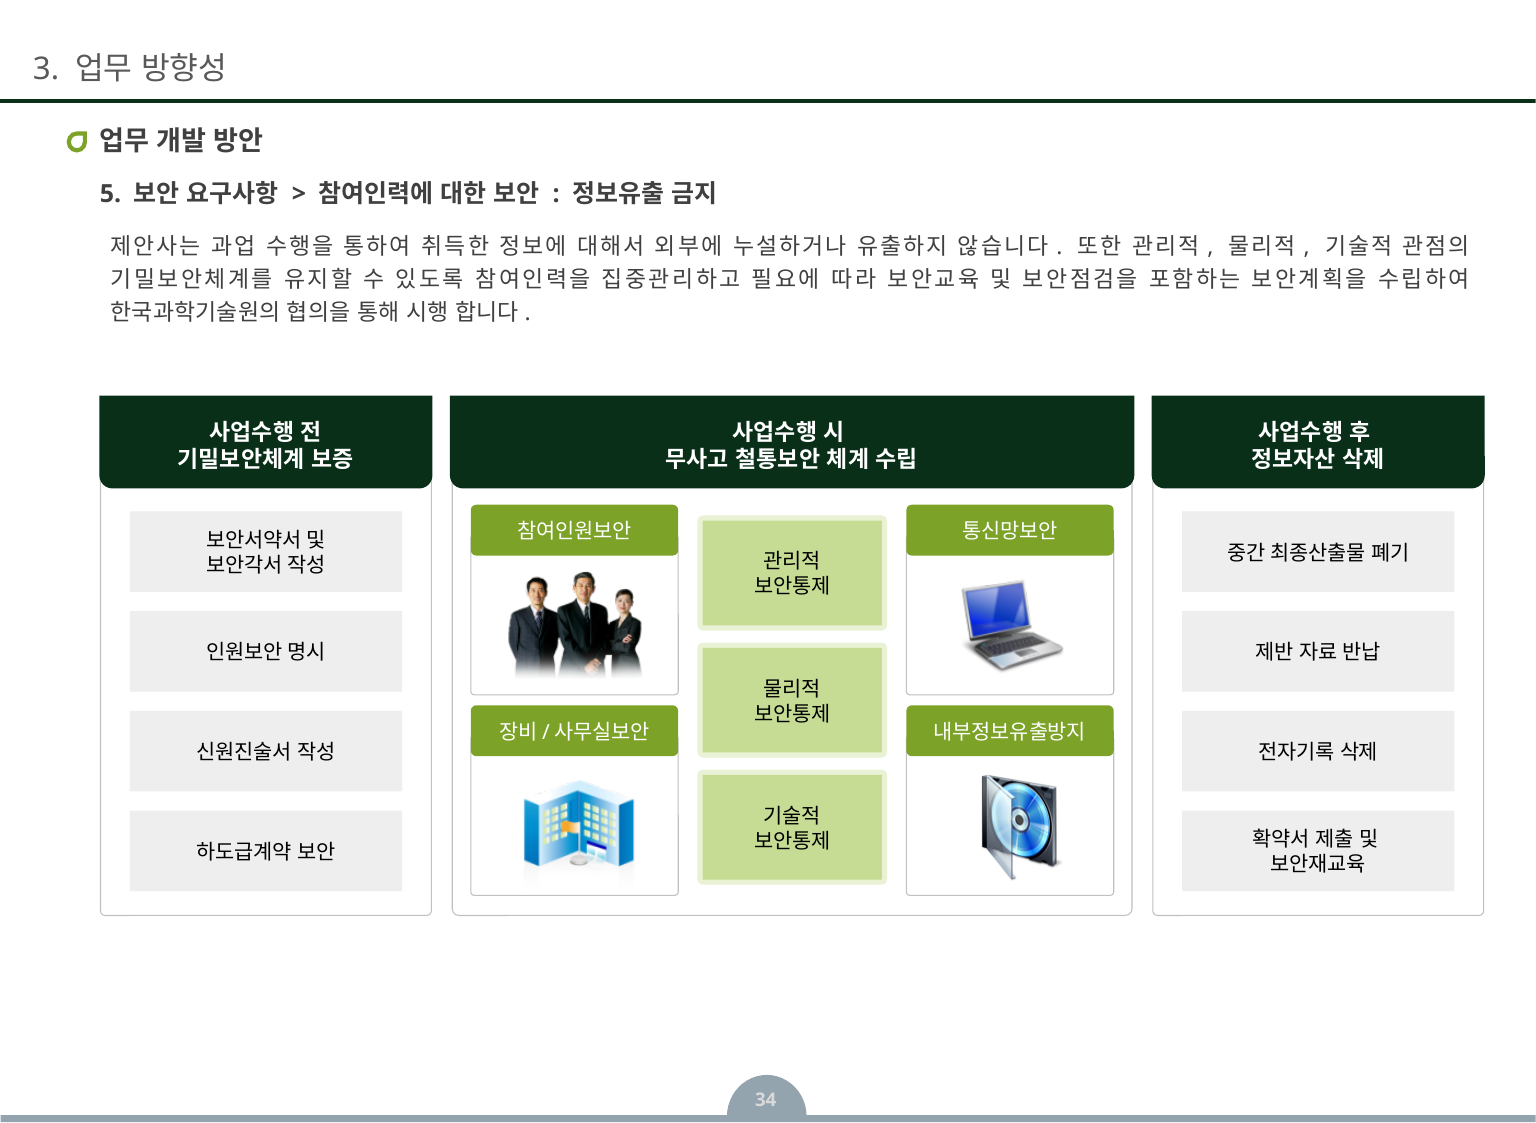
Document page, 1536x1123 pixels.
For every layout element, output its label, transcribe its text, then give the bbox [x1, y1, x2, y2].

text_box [702, 520, 883, 880]
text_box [99, 395, 433, 916]
picture [504, 571, 647, 679]
picture [510, 770, 643, 890]
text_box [906, 705, 1114, 896]
text_box 5. 보안 요구사항 > 참여인력에 대한 보안 : 정보유출 금지 [100, 177, 861, 208]
title 업무 개발 방안 [99, 123, 1534, 157]
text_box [906, 504, 1114, 696]
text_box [470, 504, 679, 696]
table_header [902, 506, 1117, 705]
text_box 제안사는 과업 수행을 통하여 취득한 정보에 대해서 외부에 누설하거나 유출하지 않습니다. 또한 관리적, 물리적, 기술적 관점의 기밀보안체계를 유지할 수 있도록 참여인력을 집중관리하고 필요에 따라 보안교육 및 보안점검을 포함하는 보안계획을 수립하여 한국과학기술원의 협의을 통해 시행 합니다. [95, 218, 1485, 334]
picture [964, 773, 1071, 883]
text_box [1151, 395, 1485, 916]
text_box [449, 395, 1135, 916]
table_header [467, 507, 681, 705]
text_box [470, 705, 679, 896]
picture [959, 566, 1064, 675]
